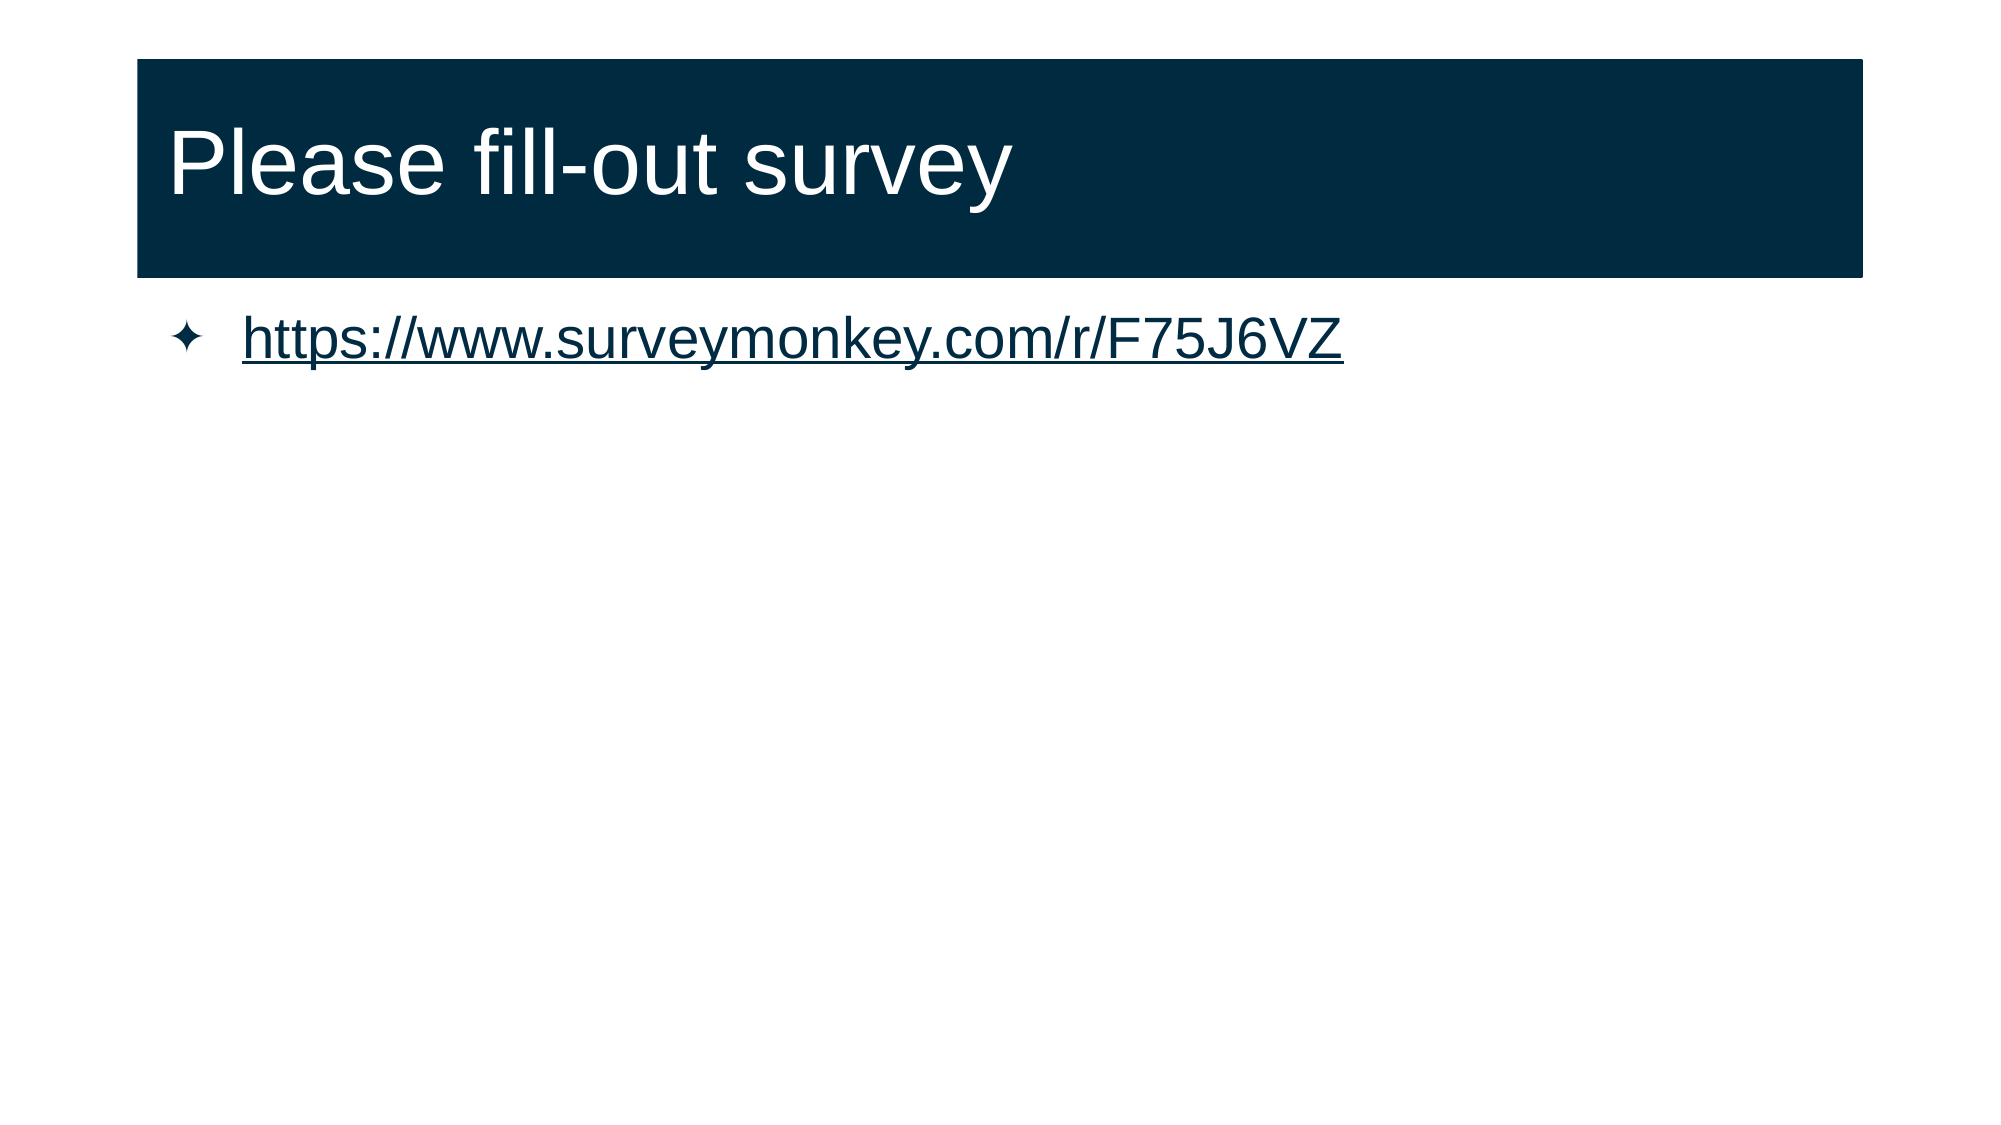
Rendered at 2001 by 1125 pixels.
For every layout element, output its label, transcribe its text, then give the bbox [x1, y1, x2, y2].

title Please fill-out survey [137, 59, 1863, 278]
list https://www.surveymonkey.com/r/F75J6VZ [137, 307, 1863, 372]
